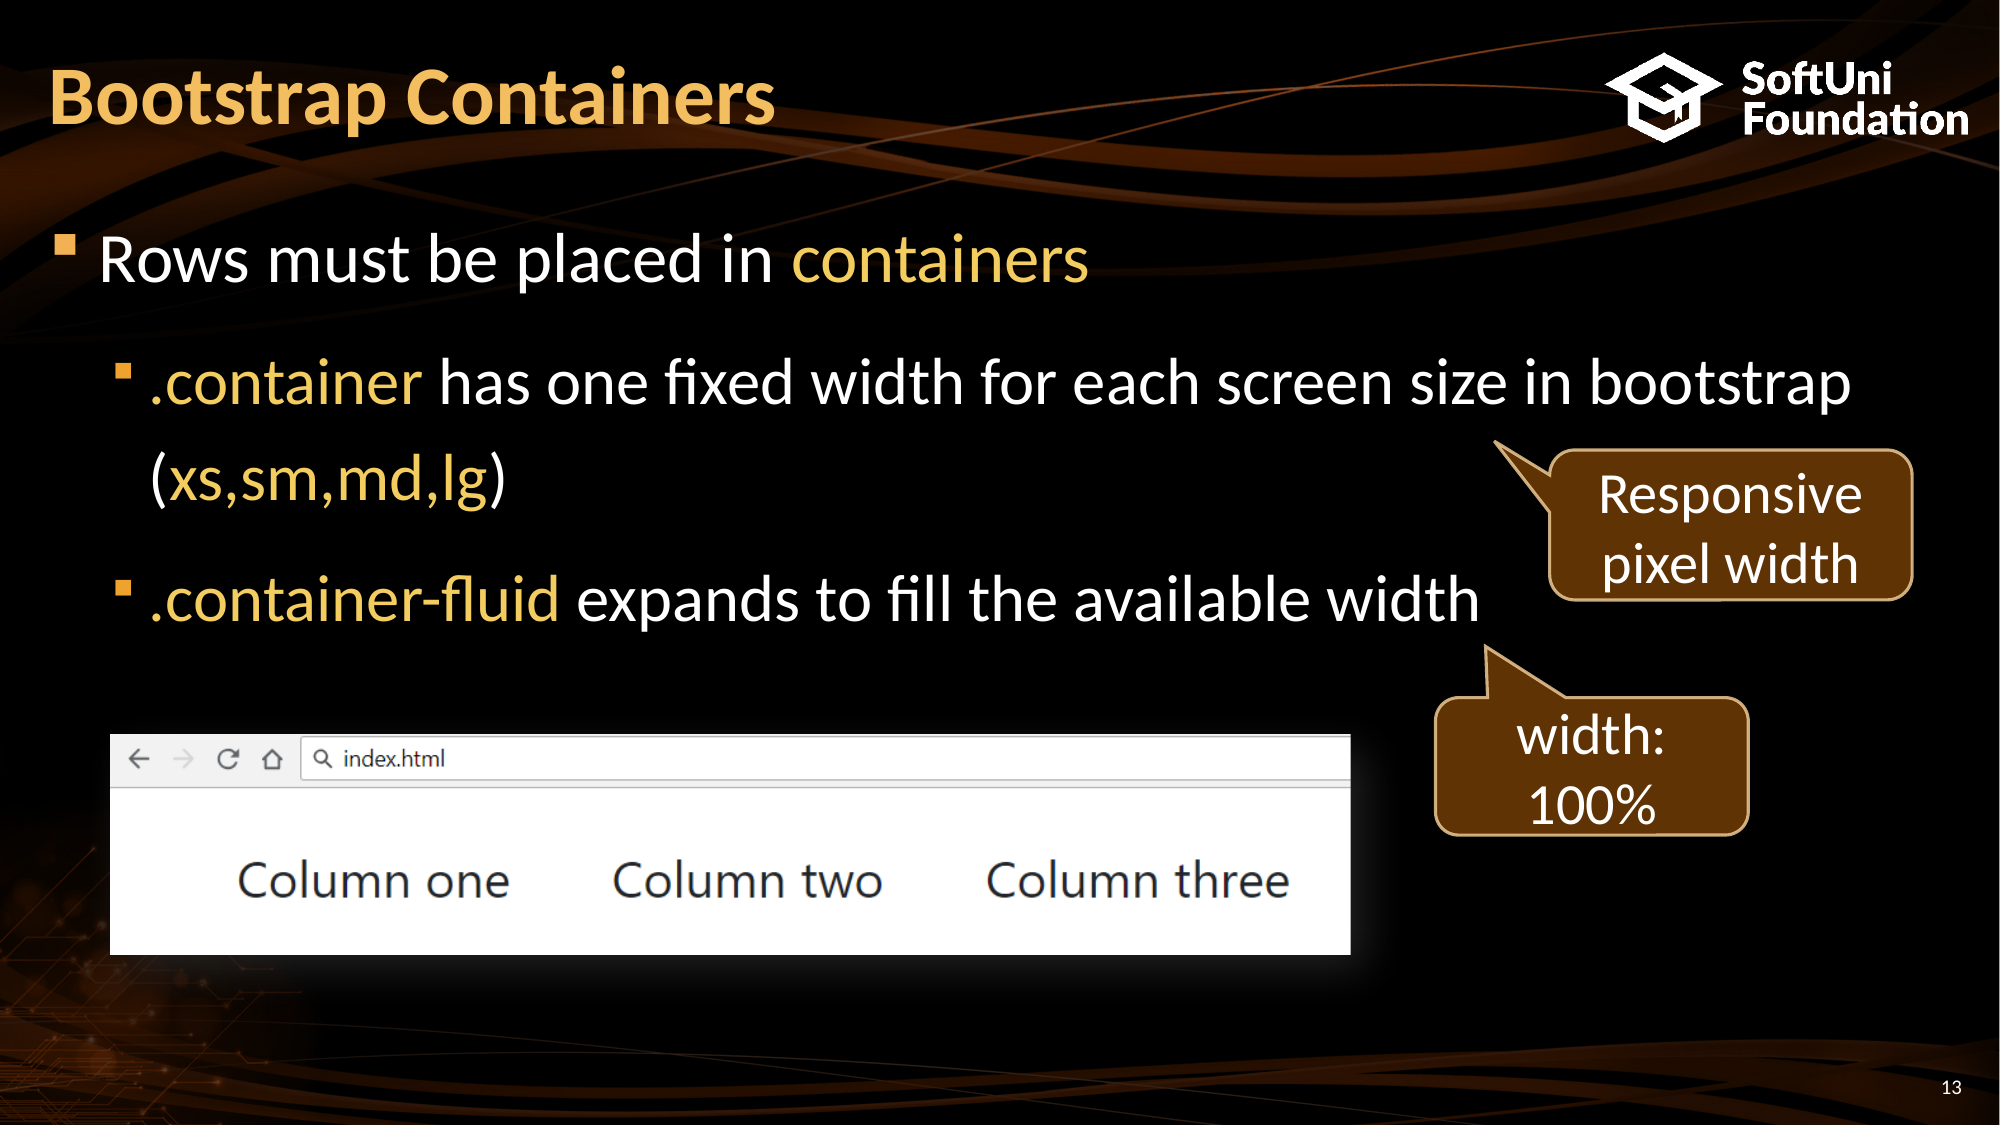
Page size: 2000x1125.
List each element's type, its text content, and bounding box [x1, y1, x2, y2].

text_box width: 100% [1434, 644, 1750, 837]
title Bootstrap Containers [30, 6, 1602, 189]
list Rows must be placed in containers .container has one fixed width for each screen size in bootstrap (xs,sm,md,lg) .container-fluid expands to fill the available width [31, 188, 1938, 1103]
slide_number 13 [1938, 1070, 1968, 1103]
text_box Responsive pixel width [1493, 440, 1914, 601]
picture [0, 0, 2000, 1125]
